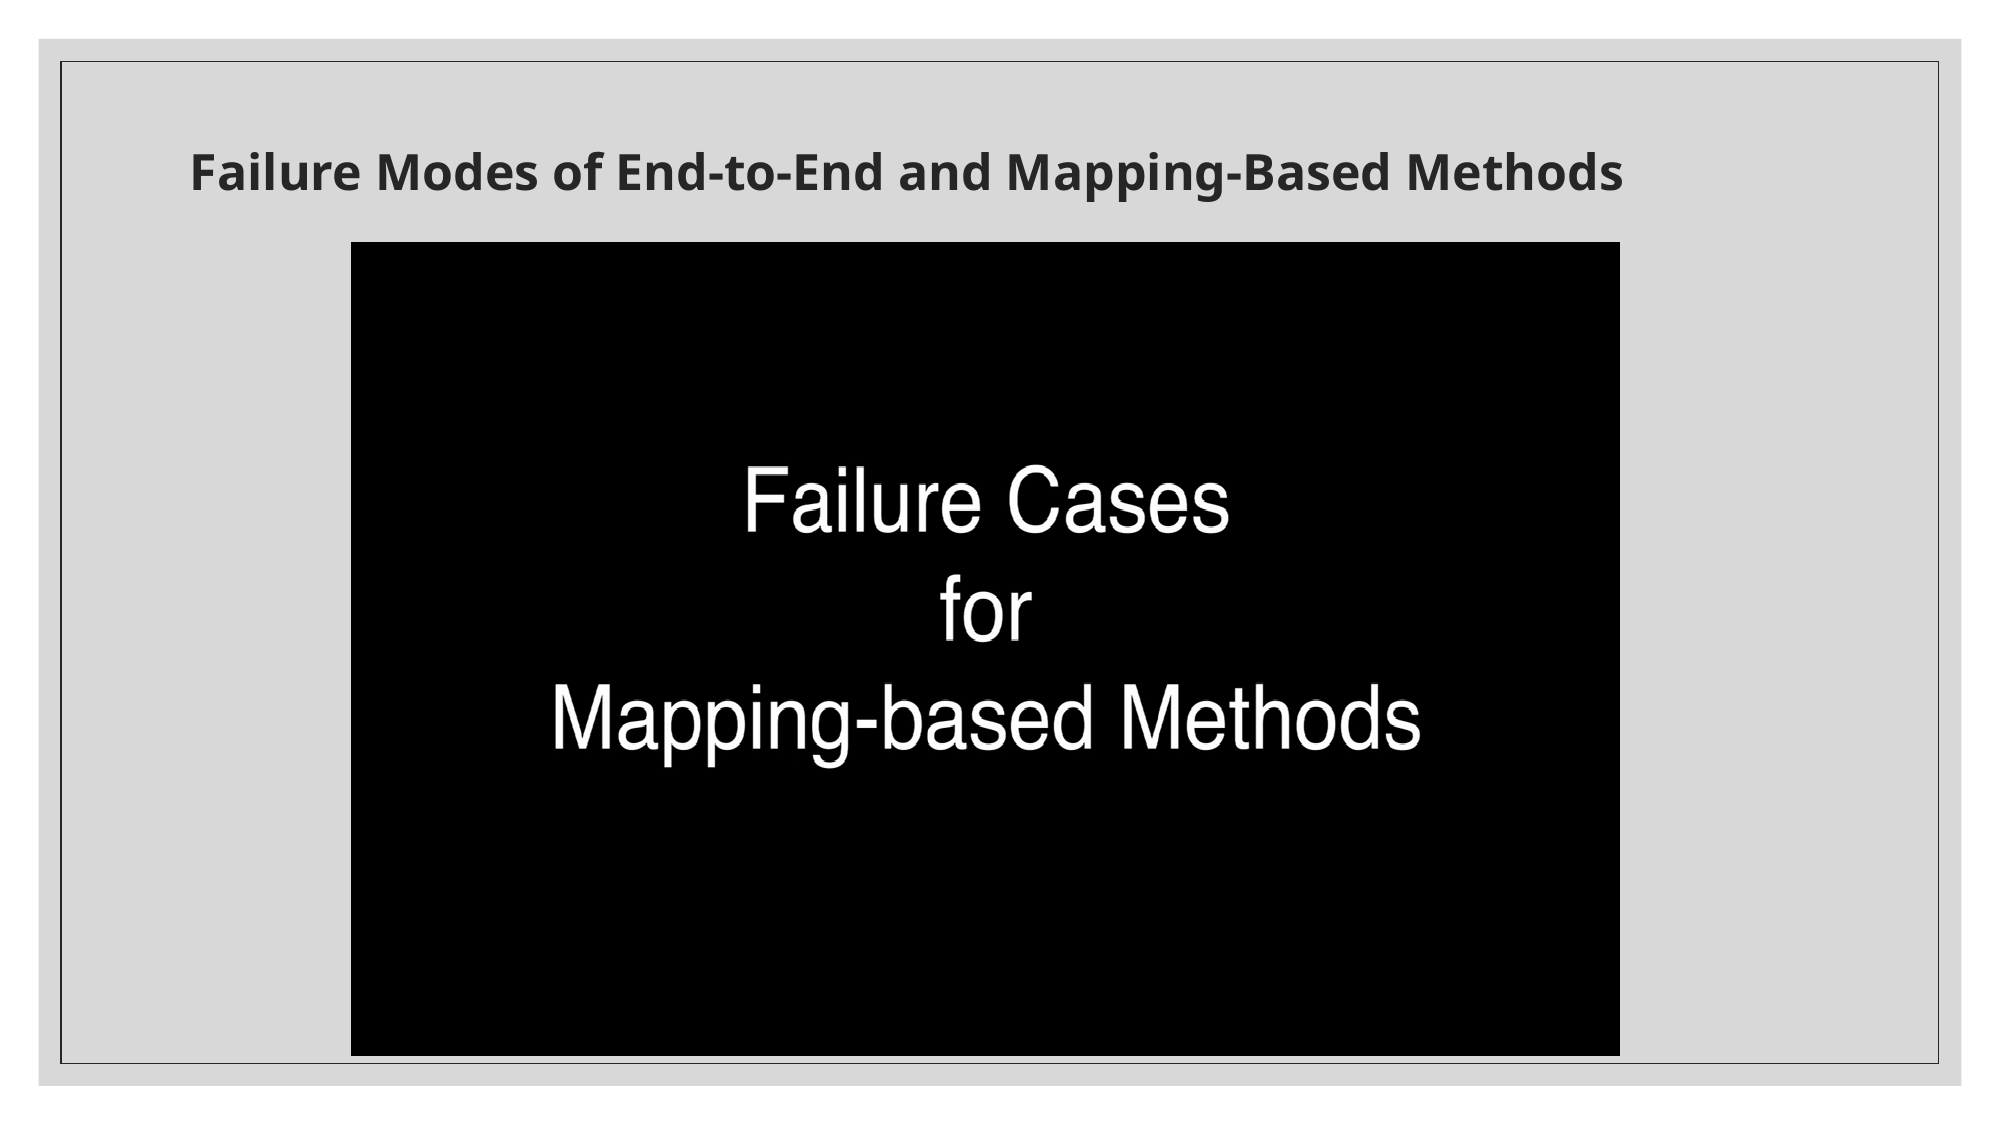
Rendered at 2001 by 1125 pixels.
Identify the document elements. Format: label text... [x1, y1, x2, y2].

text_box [351, 242, 1621, 1057]
title Failure Modes of End-to-End and Mapping-Based Methods [174, 62, 1825, 288]
